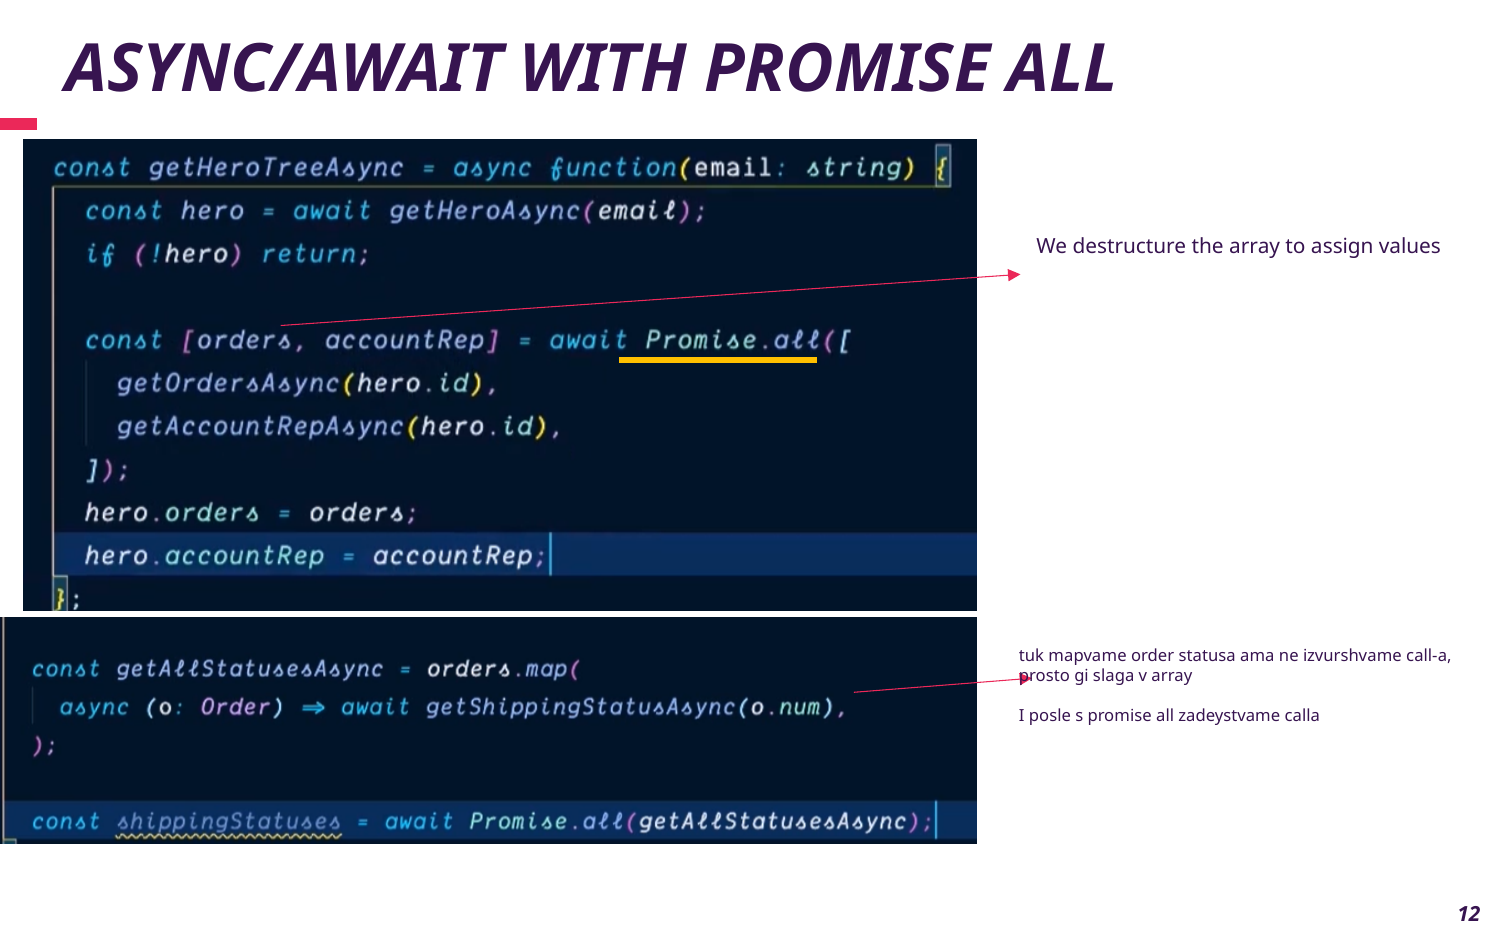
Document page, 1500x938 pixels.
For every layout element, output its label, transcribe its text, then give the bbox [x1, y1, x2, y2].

text_box tuk mapvame order statusa ama ne izvurshvame call-a, prosto gi slaga v array I posle s promise all zadeystvame calla [1004, 637, 1500, 788]
picture [0, 617, 977, 844]
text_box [280, 274, 1021, 326]
slide_number 12 [1377, 889, 1496, 938]
title Async/await with promise all [50, 16, 1442, 113]
text_box We destructure the array to assign values [1021, 224, 1477, 375]
picture [22, 139, 977, 611]
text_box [853, 678, 1032, 693]
